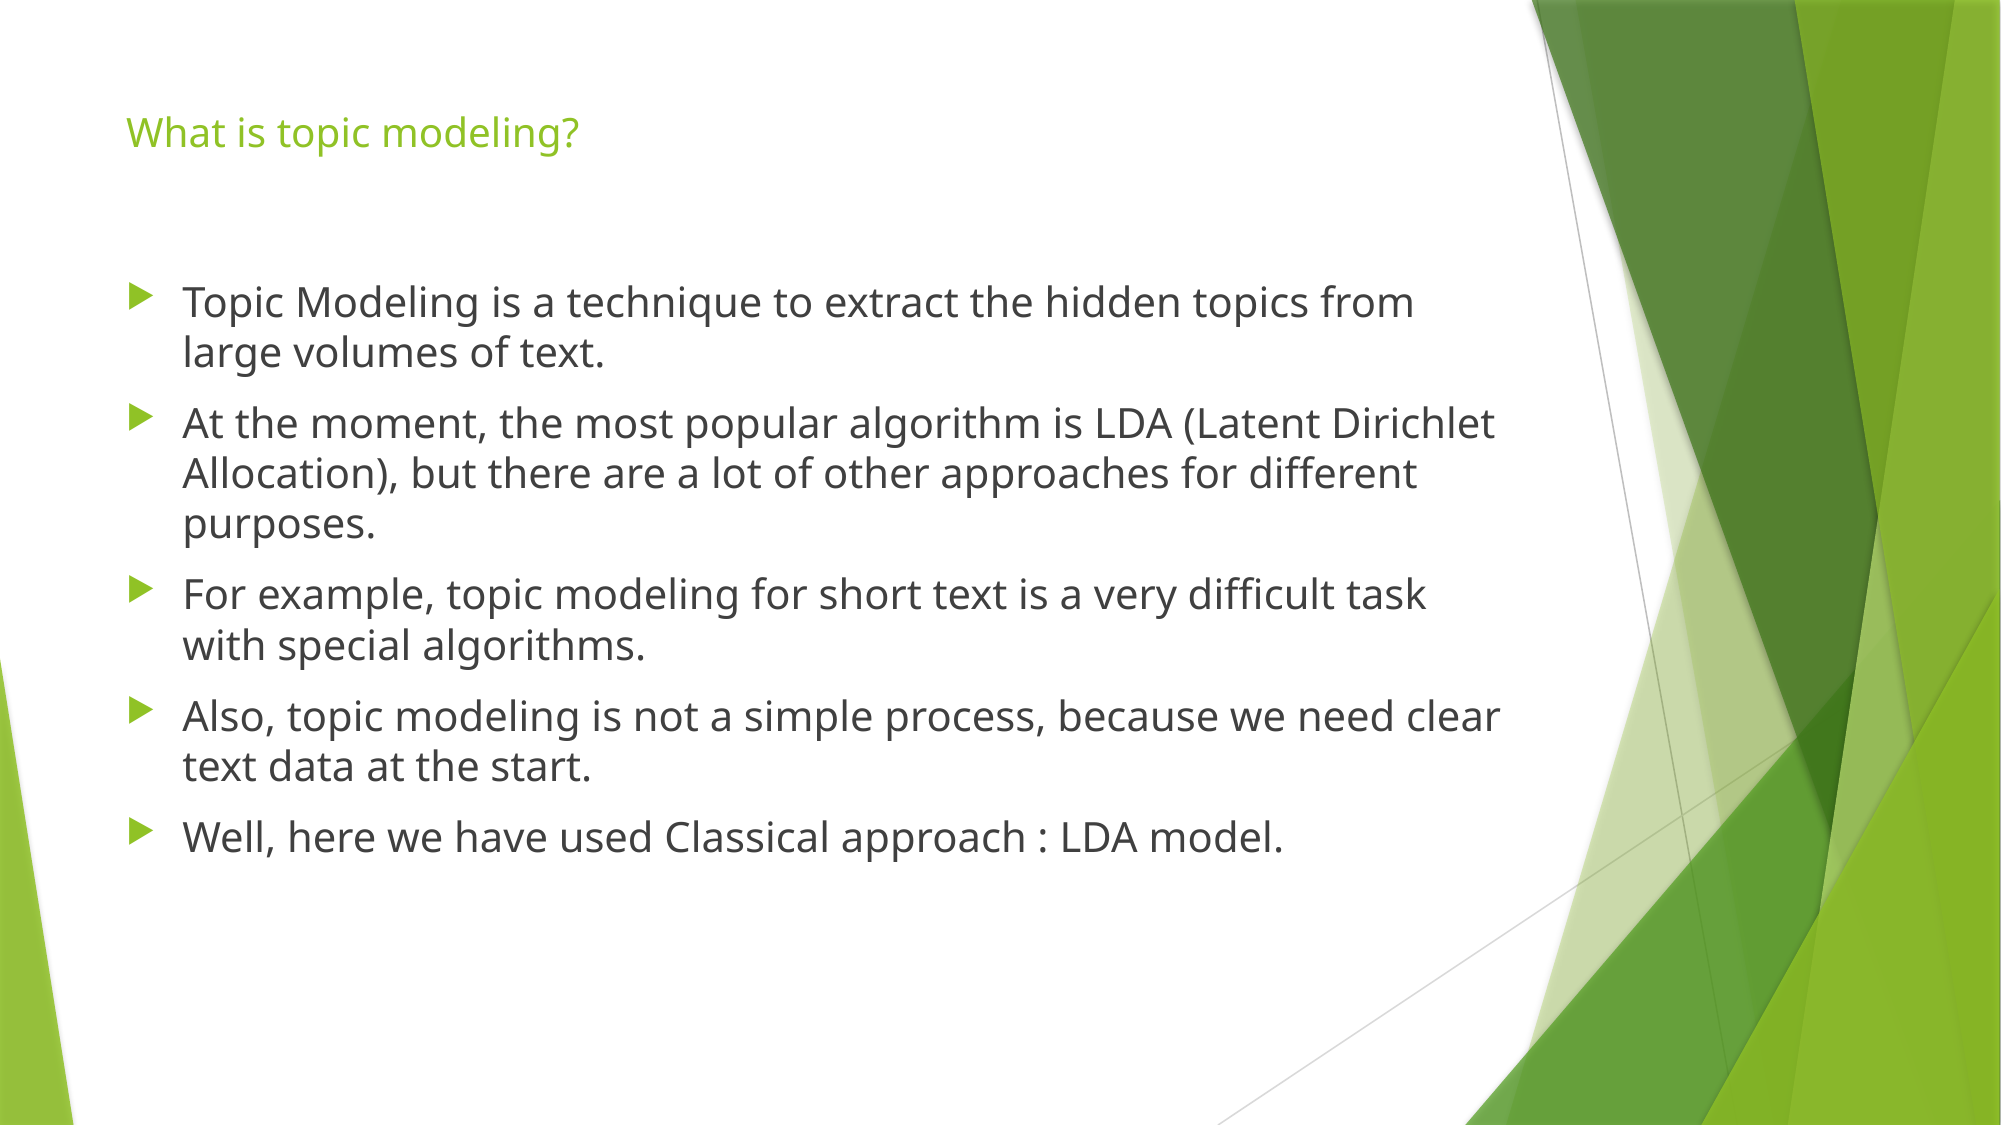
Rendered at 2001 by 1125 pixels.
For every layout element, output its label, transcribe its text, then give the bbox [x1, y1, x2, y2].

list Topic Modeling is a technique to extract the hidden topics from large volumes of text. At the moment, the most popular algorithm is LDA (Latent Dirichlet Allocation), but there are a lot of other approaches for different purposes. For example, topic modeling for short text is a very difficult task with special algorithms. Also, topic modeling is not a simple process, because we need clear text data at the start. Well, here we have used Classical approach : LDA model. [111, 268, 1522, 991]
title What is topic modeling? [111, 99, 1522, 213]
